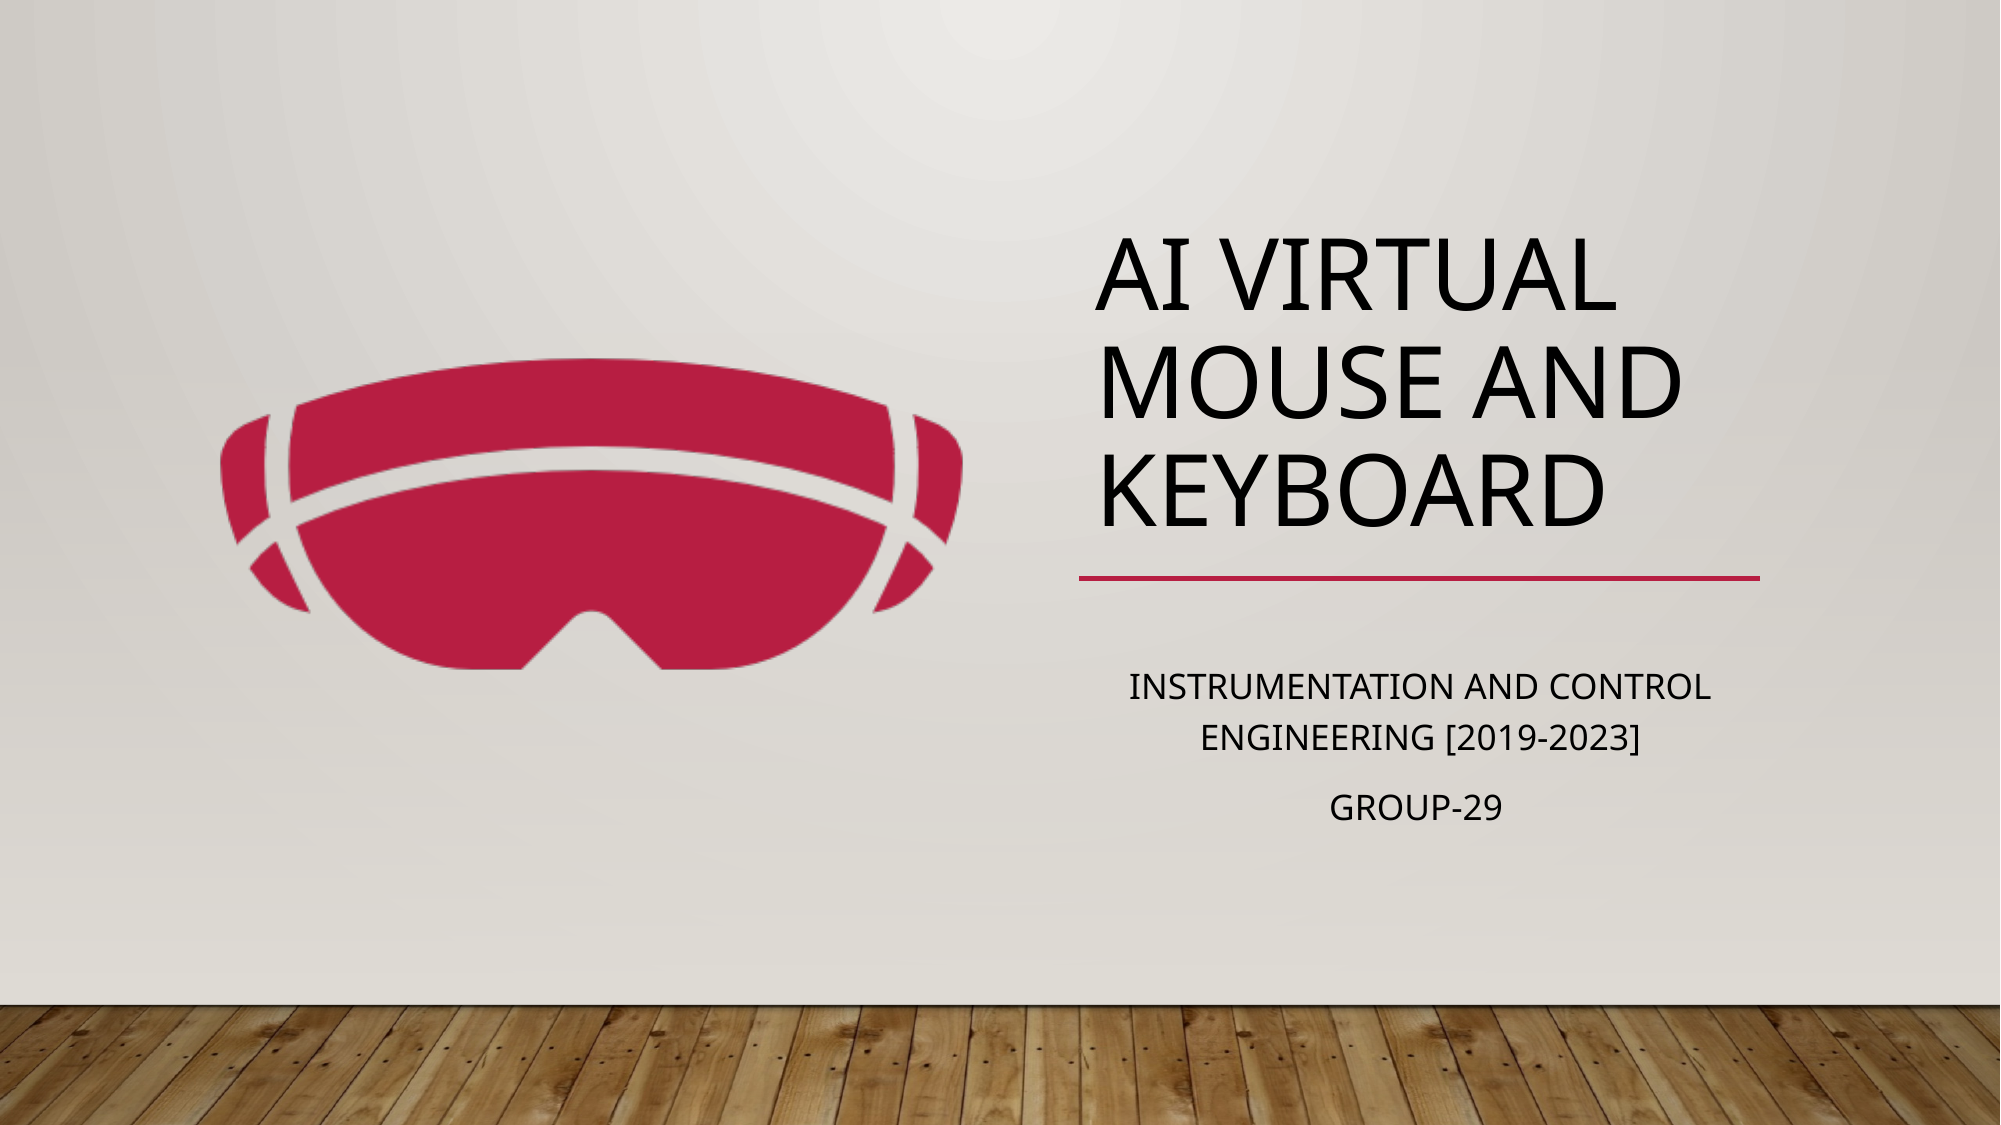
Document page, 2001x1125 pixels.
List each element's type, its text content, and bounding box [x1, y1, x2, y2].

picture [0, 1006, 2000, 1125]
subtitle Instrumentation and Control engineering [2019-2023] Group-29 [1079, 578, 1763, 843]
picture [209, 131, 975, 897]
title AI Virtual Mouse and Keyboard [1080, 158, 1762, 549]
text_box [0, 0, 2000, 330]
text_box [0, 330, 2000, 1004]
